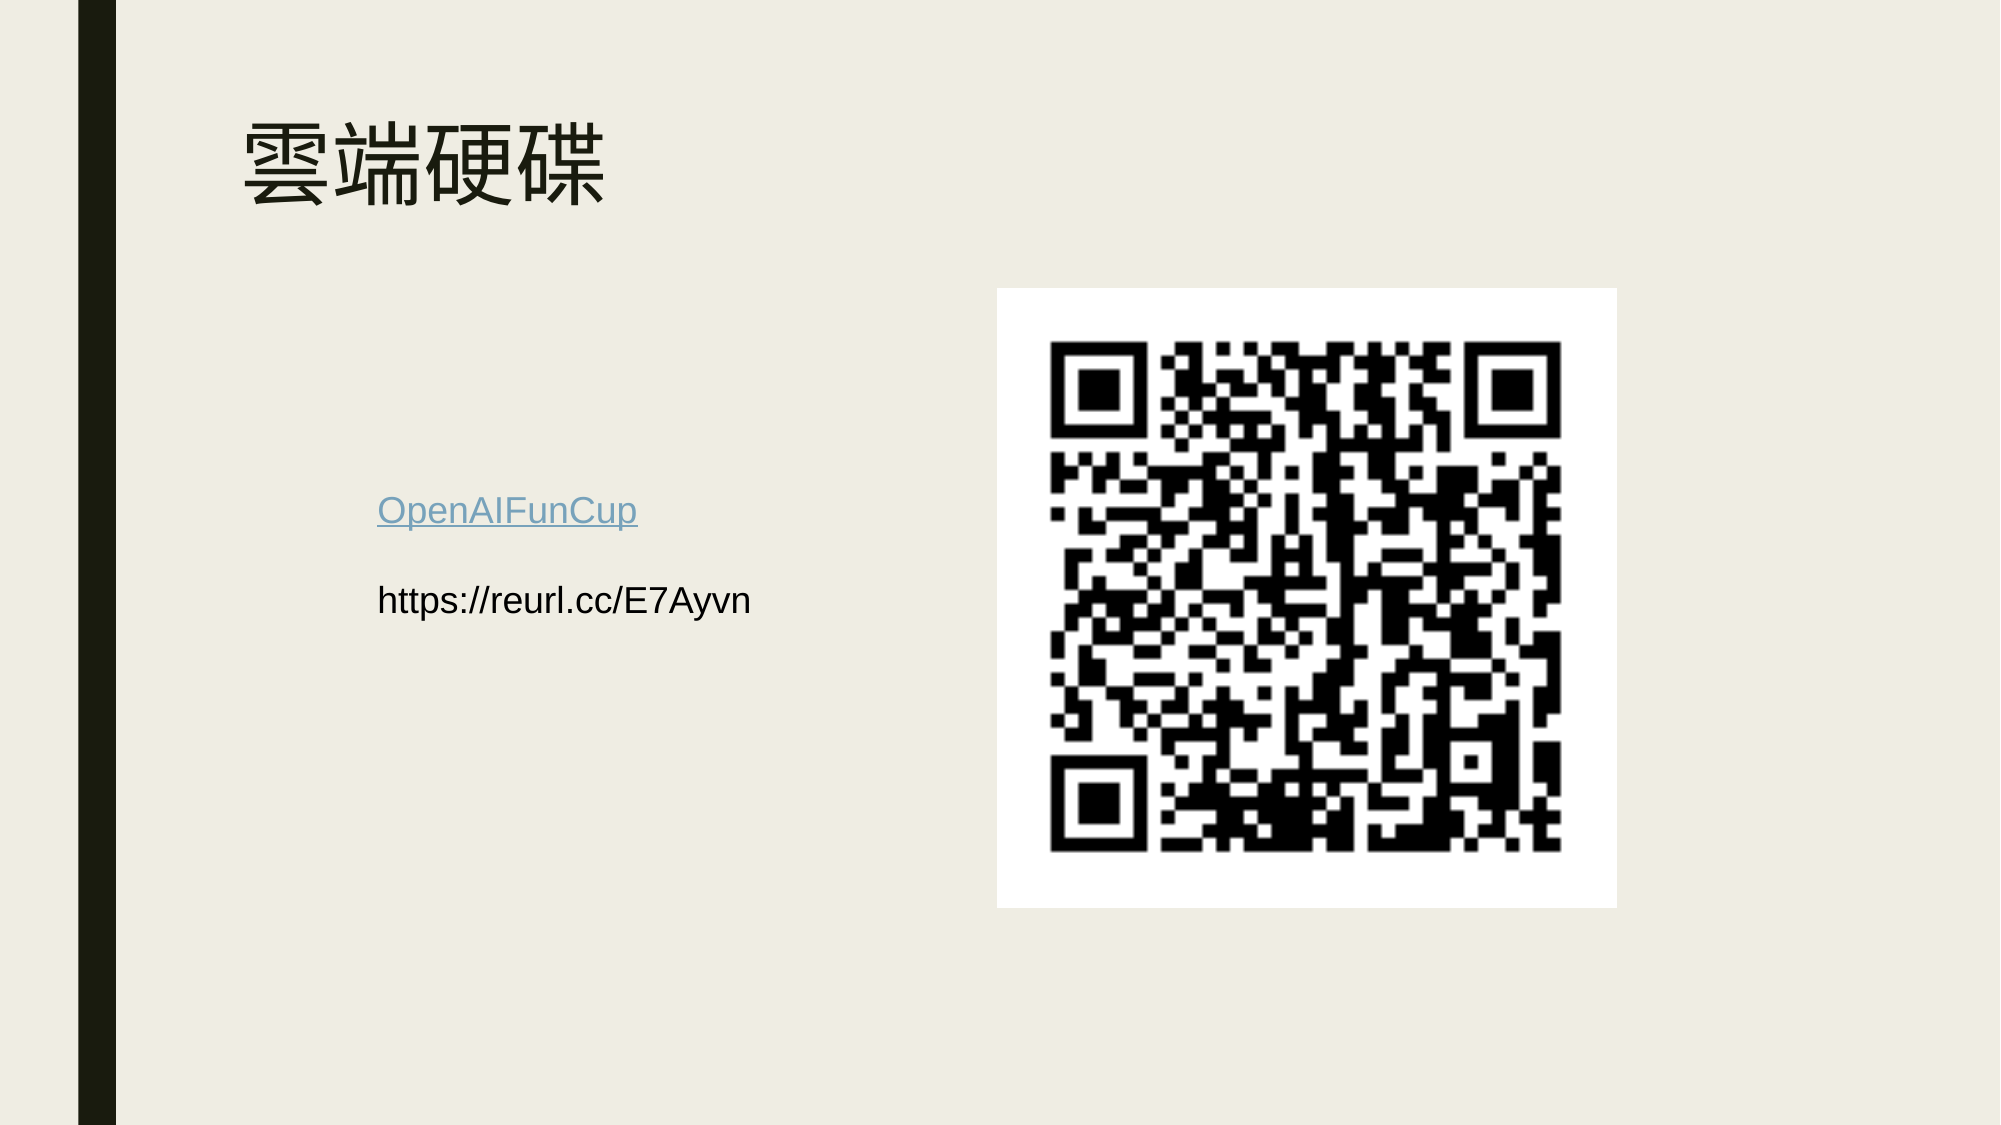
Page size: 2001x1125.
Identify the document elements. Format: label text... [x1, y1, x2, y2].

picture [997, 288, 1617, 908]
title 雲端硬碟 [225, 112, 1800, 357]
text_box OpenAIFunCup https://reurl.cc/E7Ayvn [362, 470, 992, 638]
